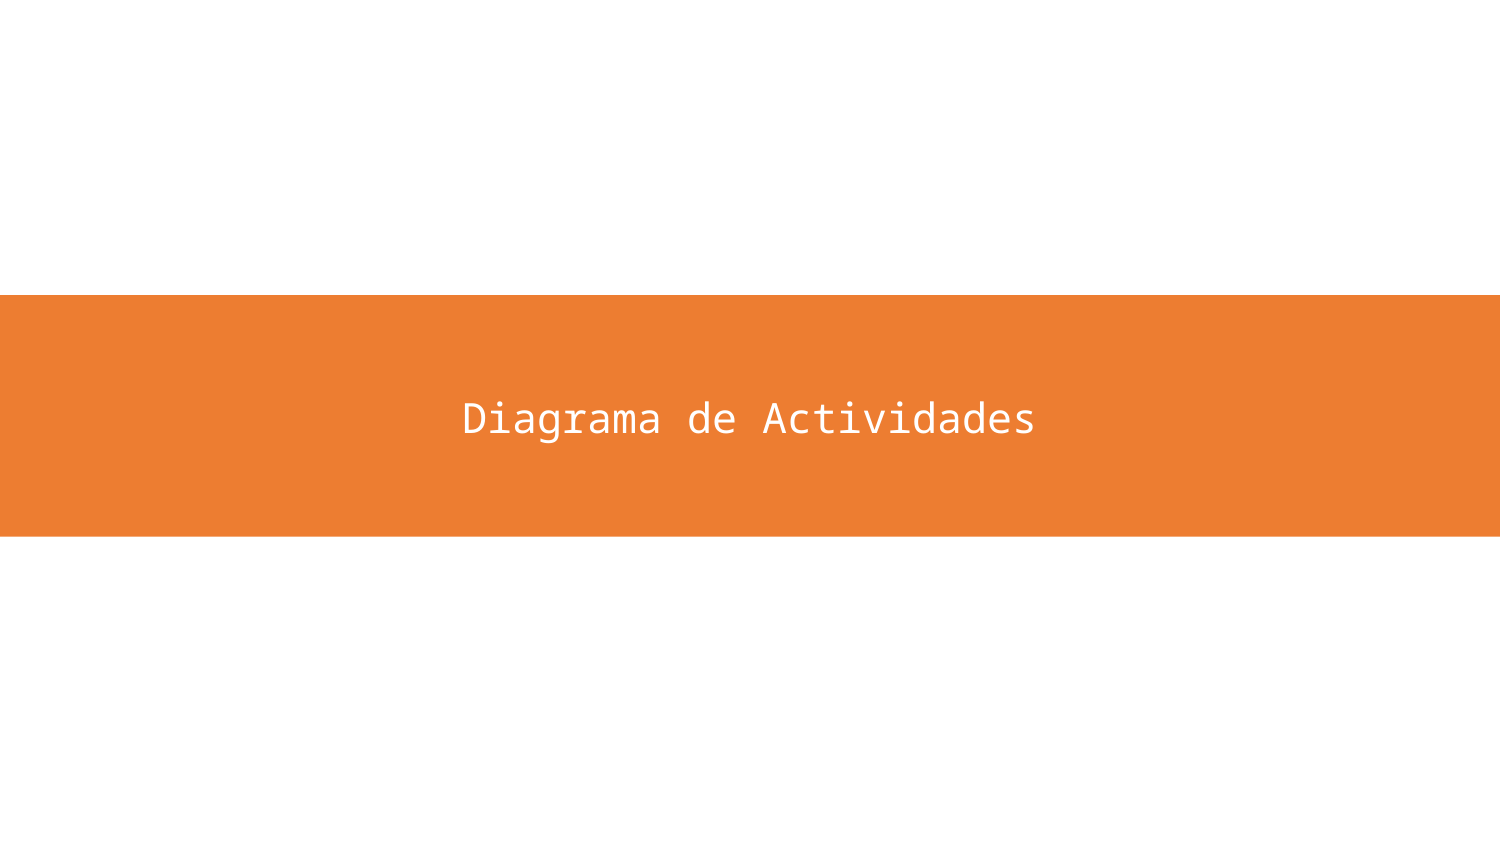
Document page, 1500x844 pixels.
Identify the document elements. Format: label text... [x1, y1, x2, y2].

text_box Diagrama de Actividades [0, 384, 1500, 449]
text_box [0, 294, 1500, 384]
text_box [0, 449, 1500, 538]
